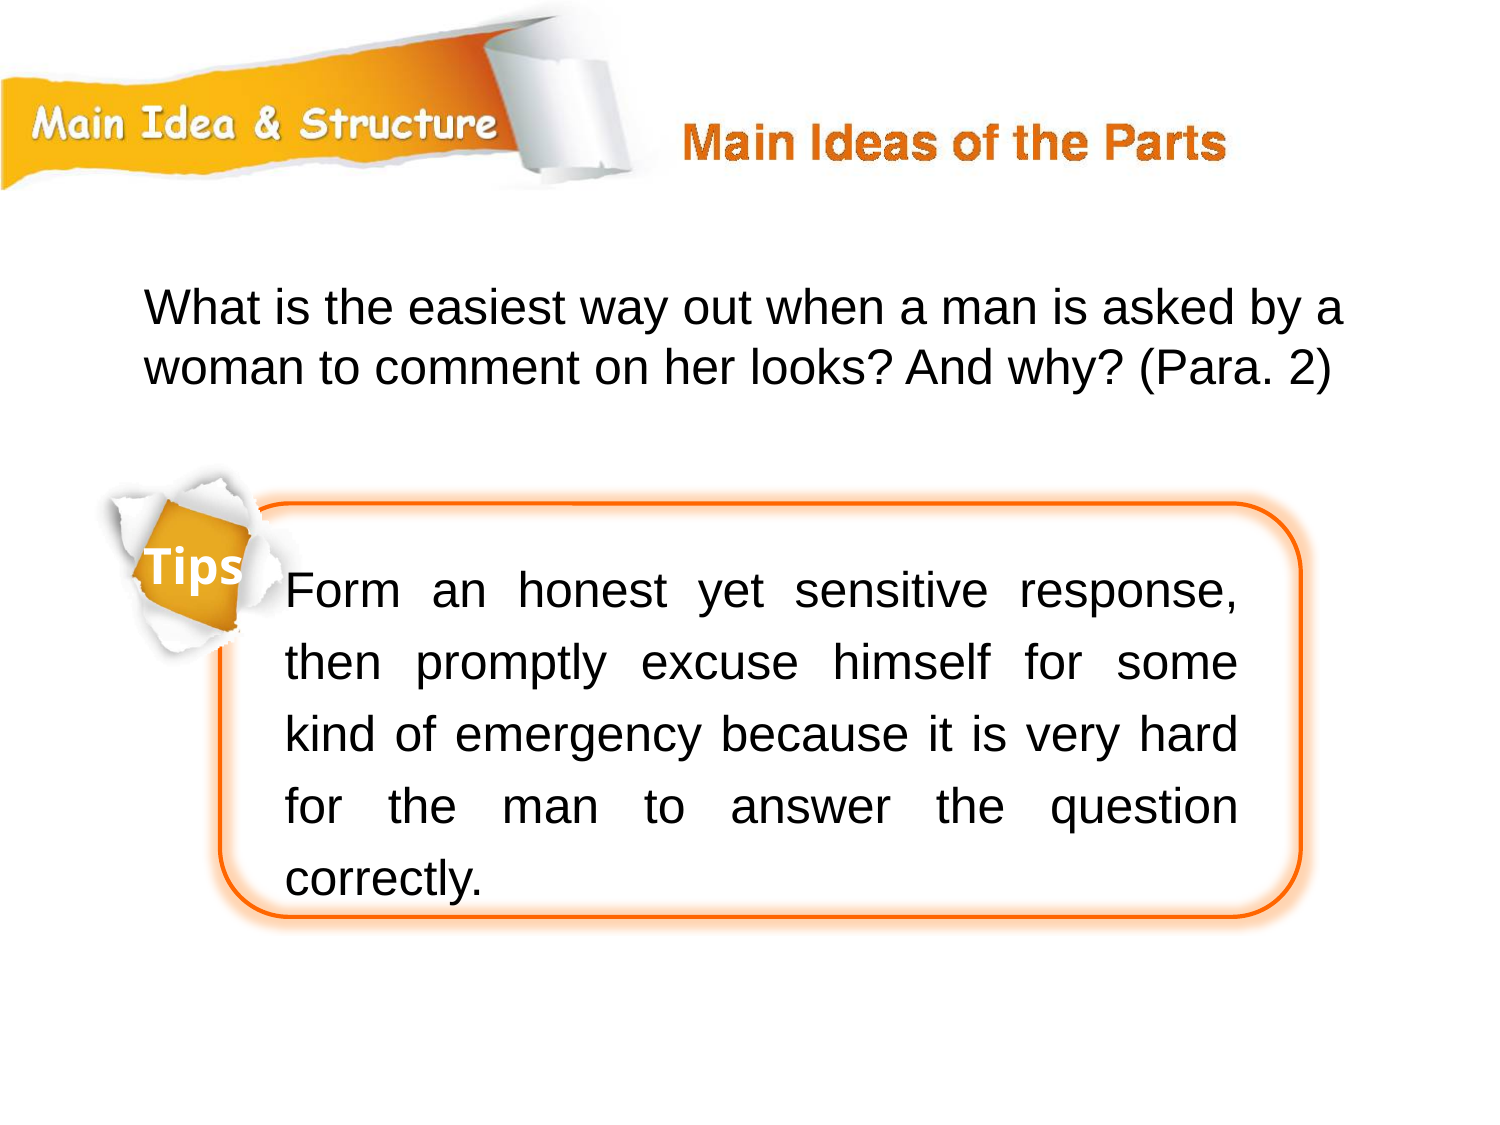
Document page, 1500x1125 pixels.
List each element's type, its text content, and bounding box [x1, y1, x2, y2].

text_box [88, 444, 1301, 918]
picture [0, 0, 1325, 192]
text_box What is the easiest way out when a man is asked by a woman to comment on her looks? And why? (Para. 2) [129, 267, 1378, 402]
